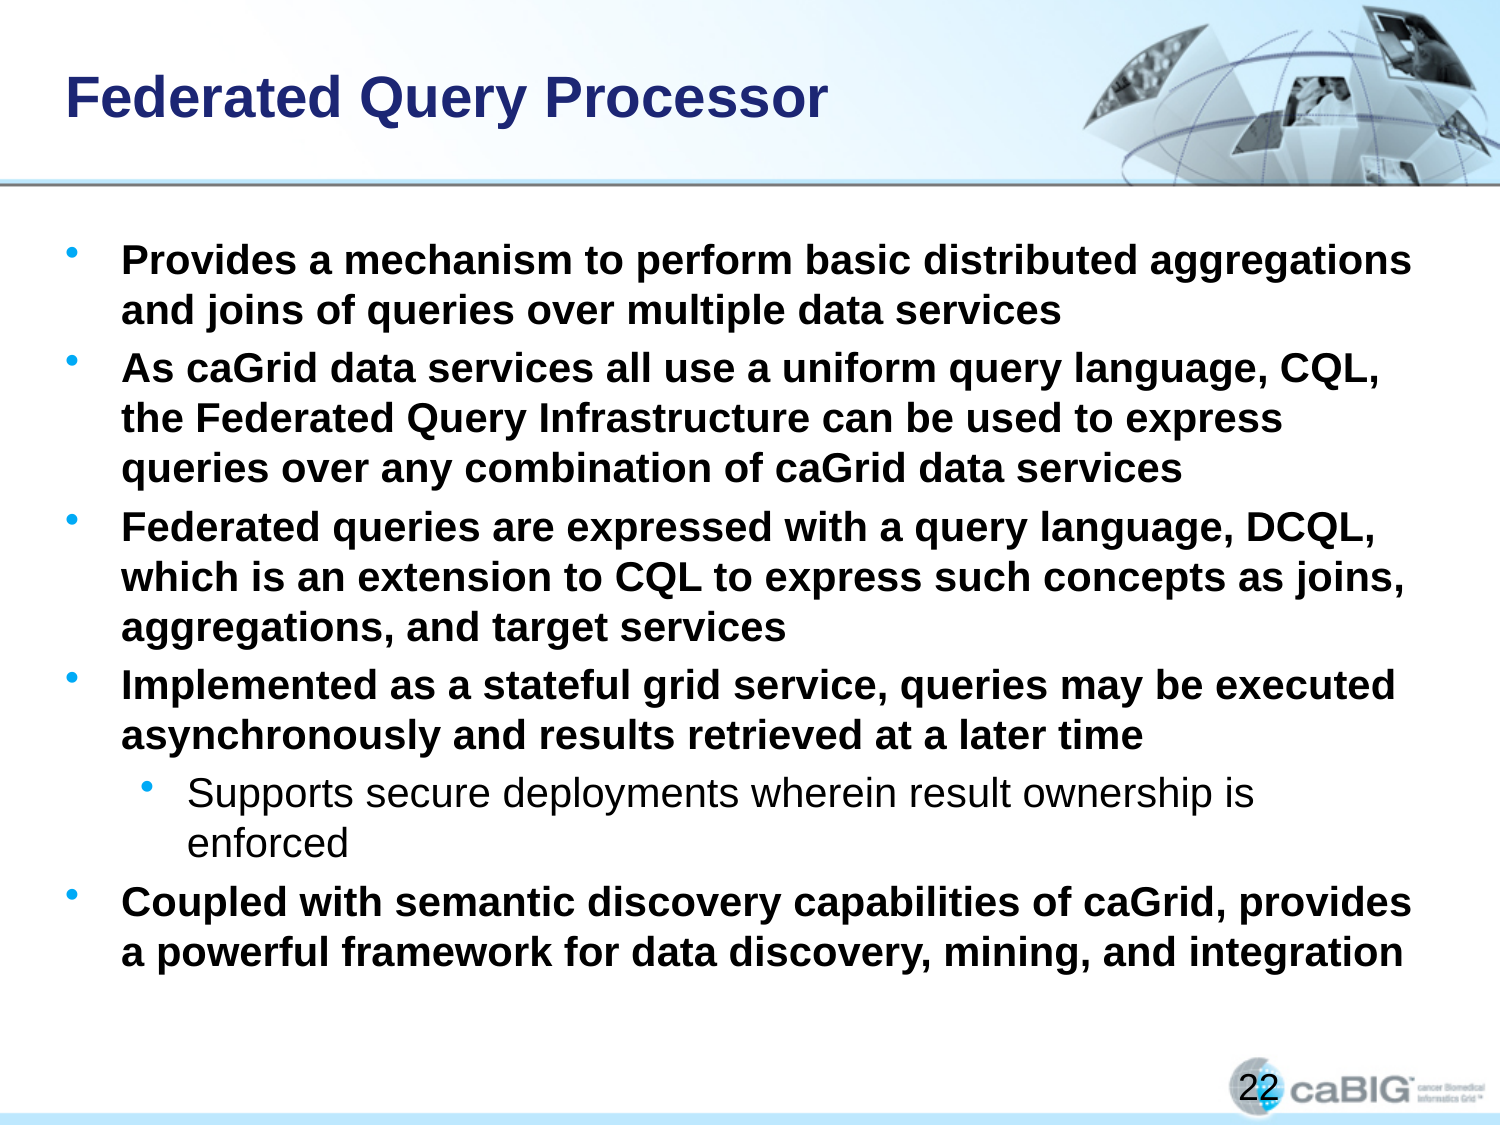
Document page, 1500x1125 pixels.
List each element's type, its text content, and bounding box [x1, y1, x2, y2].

list Provides a mechanism to perform basic distributed aggregations and joins of queries over multiple data services As caGrid data services all use a uniform query language, CQL, the Federated Query Infrastructure can be used to express queries over any combination of caGrid data services Federated queries are expressed with a query language, DCQL, which is an extension to CQL to express such concepts as joins, aggregations, and target services Implemented as a stateful grid service, queries may be executed asynchronously and results retrieved at a later time Supports secure deployments wherein result ownership is enforced Coupled with semantic discovery capabilities of caGrid, provides a powerful framework for data discovery, mining, and integration [49, 224, 1438, 1038]
title Federated Query Processor [49, 0, 1176, 188]
picture [0, 0, 1500, 1125]
